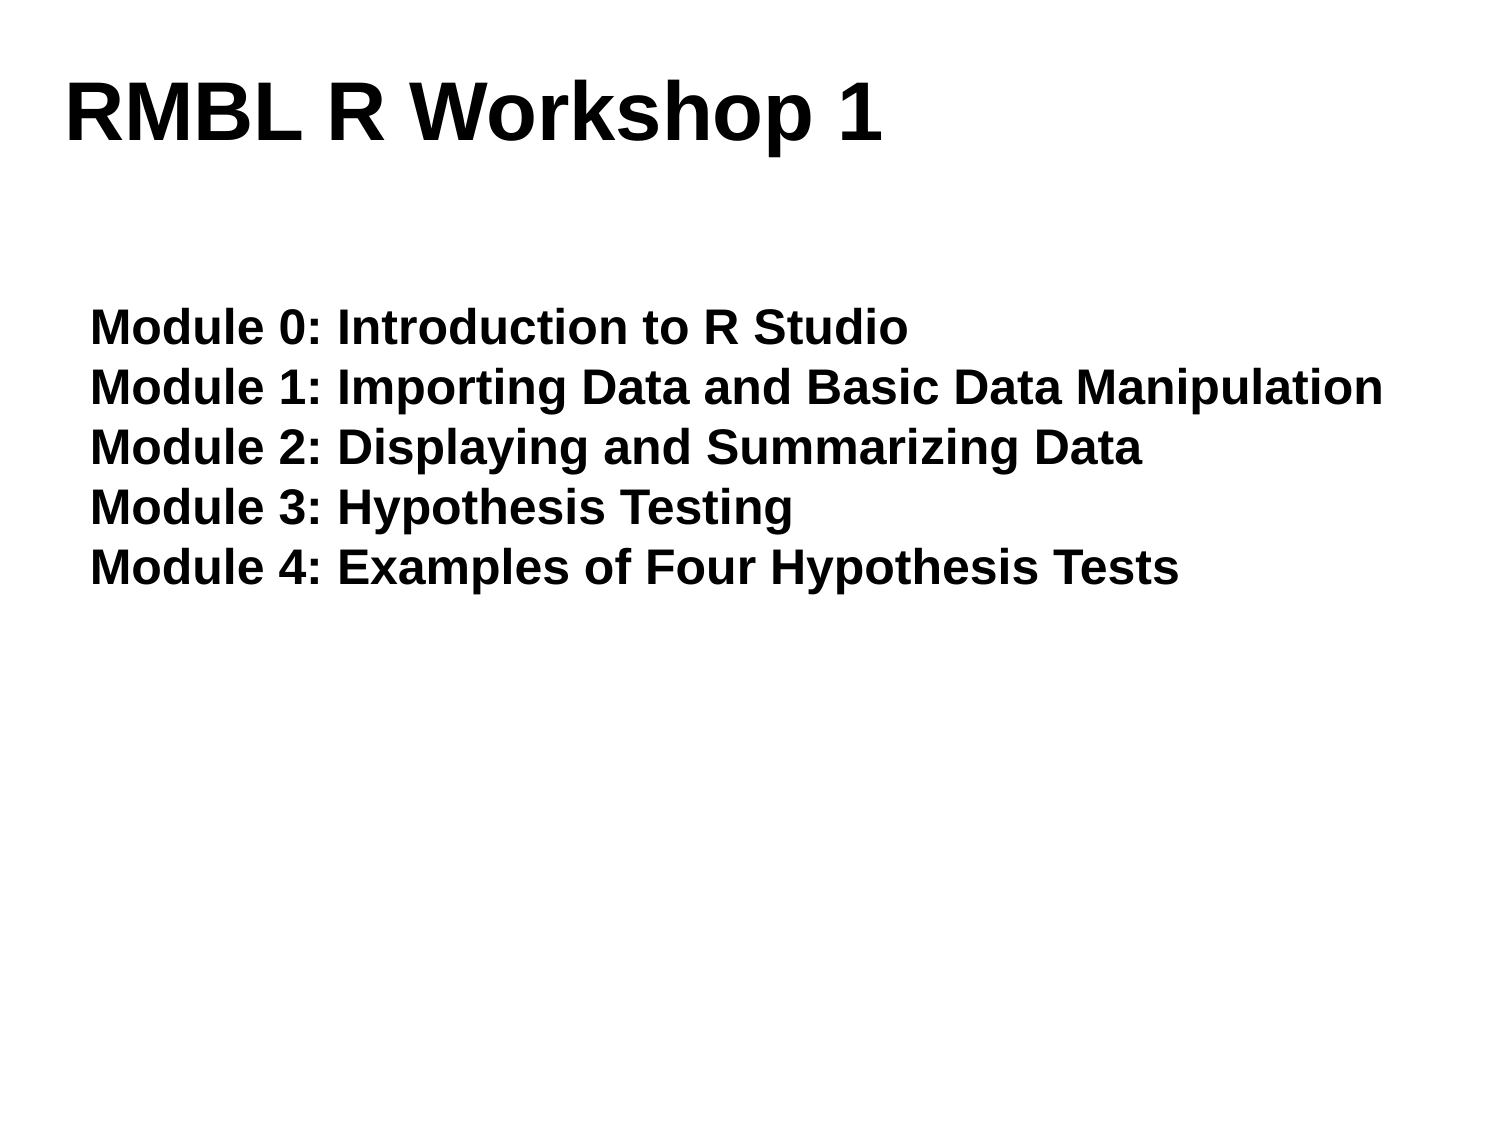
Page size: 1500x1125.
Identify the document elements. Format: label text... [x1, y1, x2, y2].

text_box Module 0: Introduction to R Studio Module 1: Importing Data and Basic Data Manipulation Module 2: Displaying and Summarizing Data Module 3: Hypothesis Testing Module 4: Examples of Four Hypothesis Tests [75, 287, 1450, 603]
text_box RMBL R Workshop 1 [49, 50, 1413, 165]
